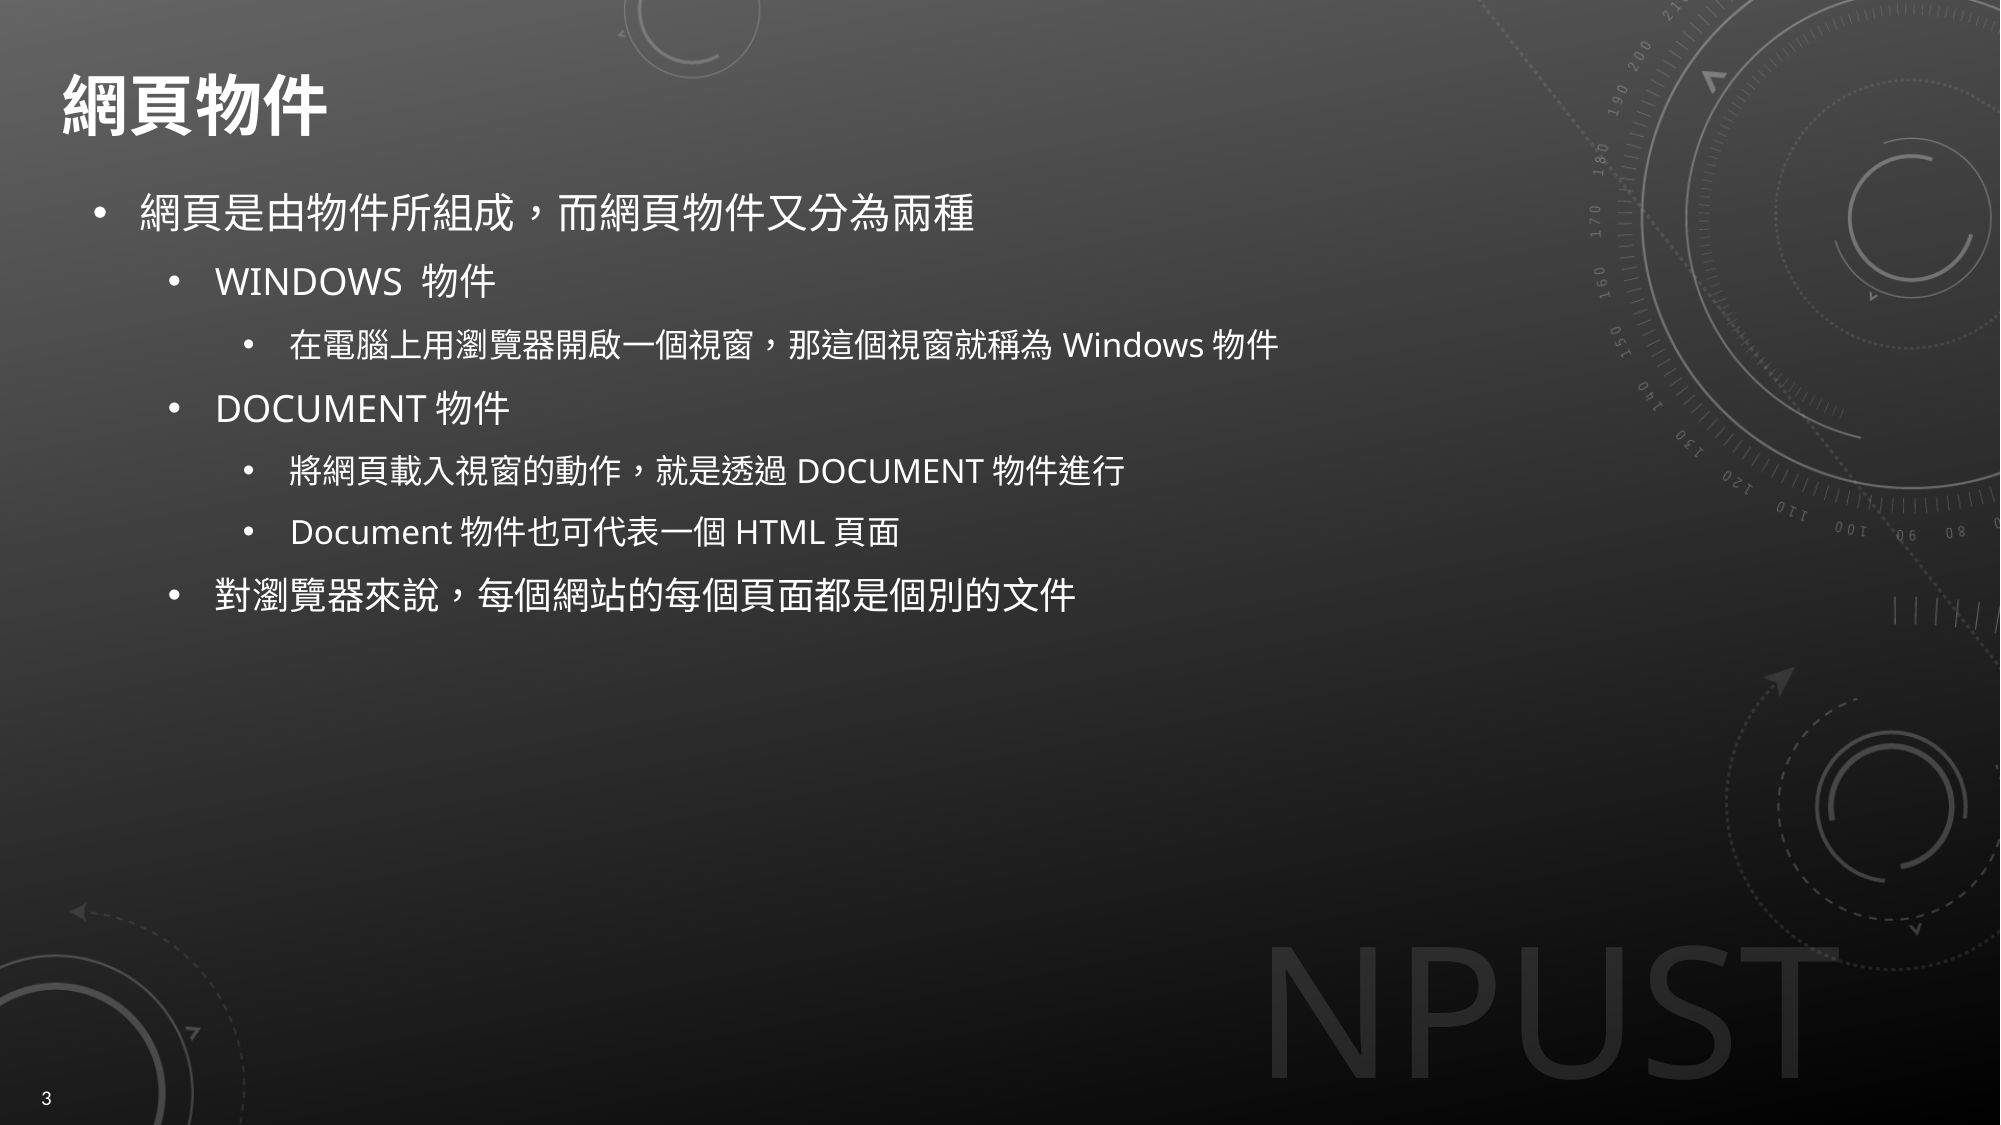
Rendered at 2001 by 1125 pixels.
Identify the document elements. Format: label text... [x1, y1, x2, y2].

title 網頁物件 [46, 37, 1937, 171]
picture [0, 0, 2000, 1125]
list 網頁是由物件所組成，而網頁物件又分為兩種 WINDOWS 物件 在電腦上用瀏覽器開啟一個視窗，那這個視窗就稱為Windows物件 DOCUMENT物件 將網頁載入視窗的動作，就是透過DOCUMENT物件進行 Document物件也可代表一個HTML頁面 對瀏覽器來說，每個網站的每個頁面都是個別的文件 [77, 179, 1923, 1007]
